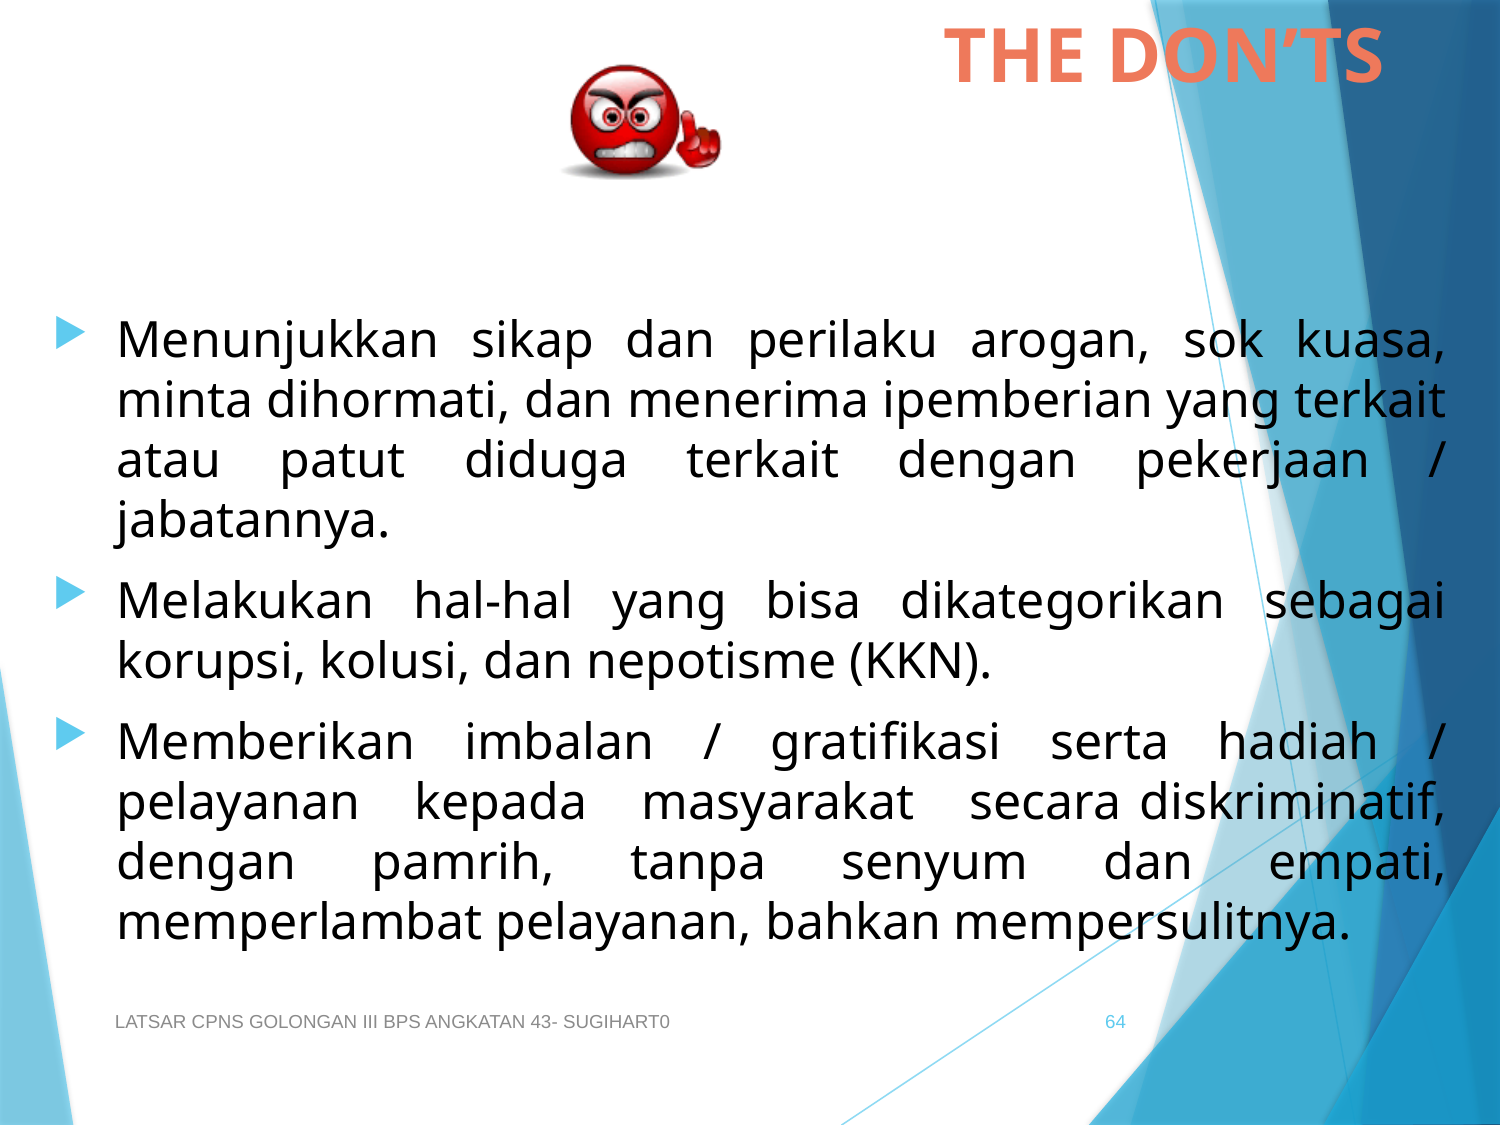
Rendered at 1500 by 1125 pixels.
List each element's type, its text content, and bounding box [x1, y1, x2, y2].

title THE DON’TS [398, 0, 1400, 218]
slide_number 64 [1057, 991, 1142, 1051]
picture [557, 61, 726, 184]
footer LATSAR CPNS GOLONGAN III BPS ANGKATAN 43- SUGIHART0 [99, 991, 859, 1051]
list Menunjukkan sikap dan perilaku arogan, sok kuasa, minta dihormati, dan menerima ipemberian yang terkait atau patut diduga terkait dengan pekerjaan / jabatannya. Melakukan hal-hal yang bisa dikategorikan sebagai korupsi, kolusi, dan nepotisme (KKN). Memberikan imbalan / gratifikasi serta hadiah / pelayanan kepada masyarakat secara diskriminatif, dengan pamrih, tanpa senyum dan empati, memperlambat pelayanan, bahkan mempersulitnya. [37, 299, 1463, 1125]
